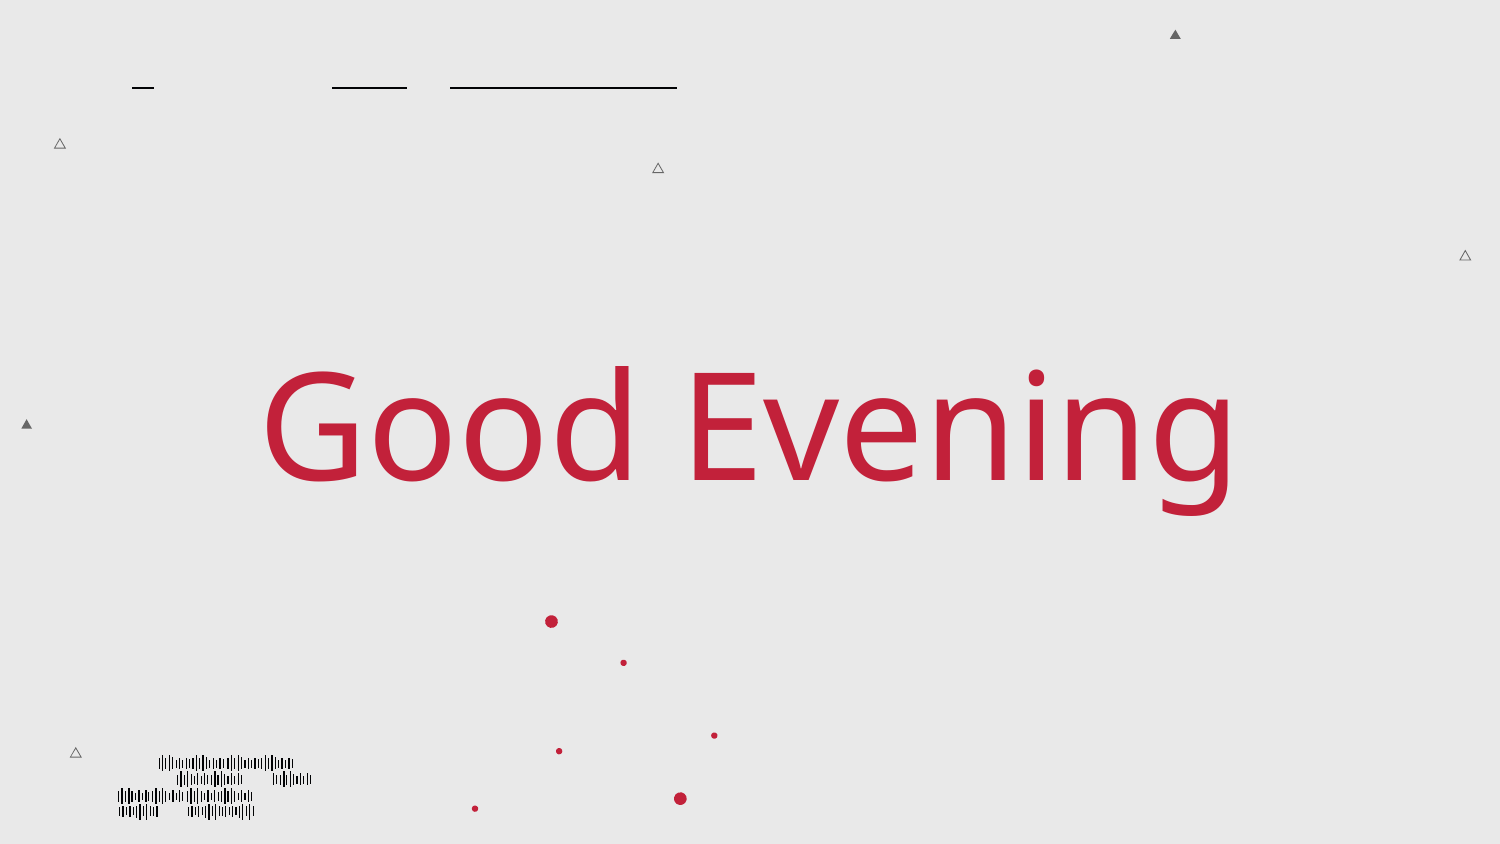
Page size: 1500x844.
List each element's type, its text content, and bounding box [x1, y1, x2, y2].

text_box Good Evening [243, 323, 1257, 519]
